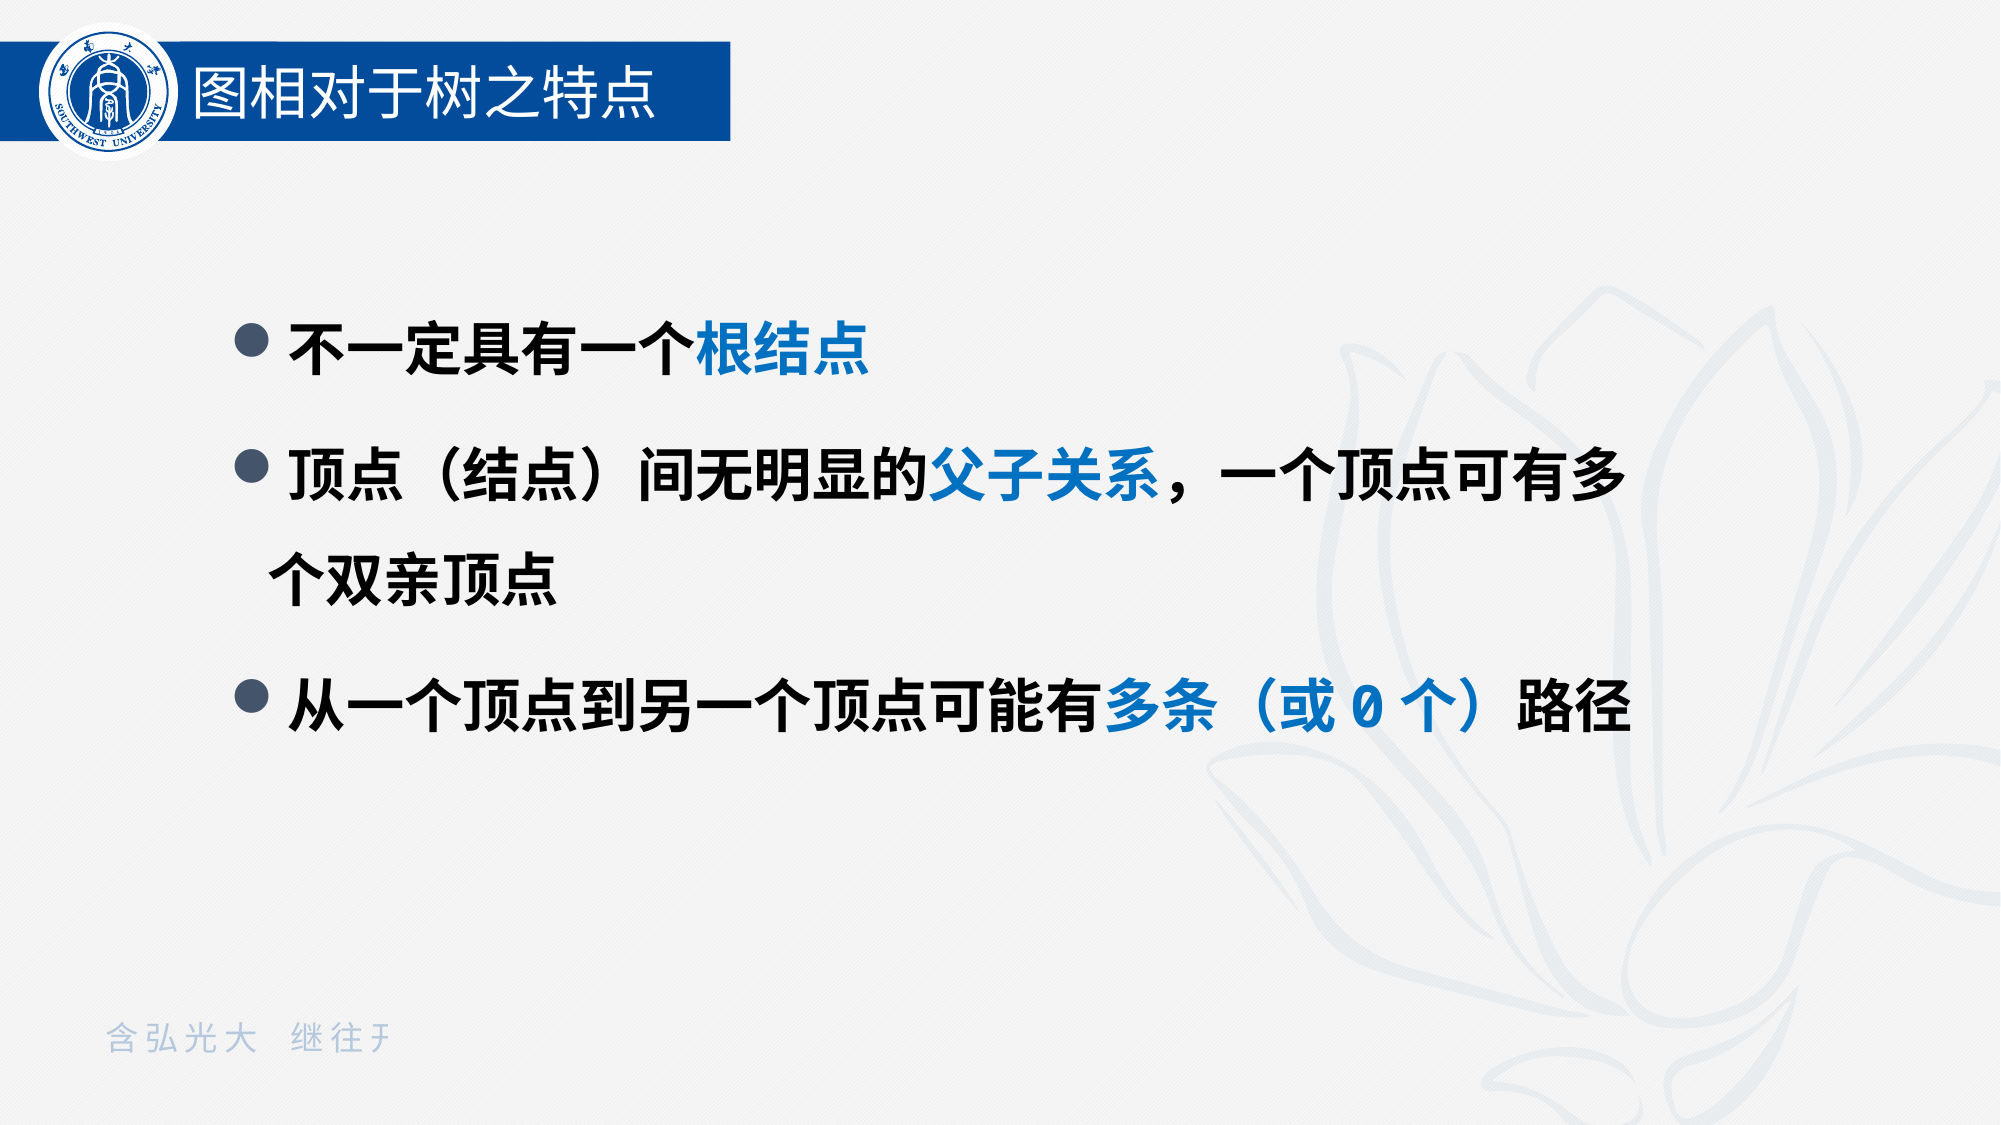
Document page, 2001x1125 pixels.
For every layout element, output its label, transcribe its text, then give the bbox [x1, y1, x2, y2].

text_box 不一定具有一个根结点 顶点（结点）间无明显的父子关系，一个顶点可有多个双亲顶点 从一个顶点到另一个顶点可能有多条（或0个）路径 [215, 179, 1682, 679]
list 图相对于树之特点 [180, 41, 731, 141]
